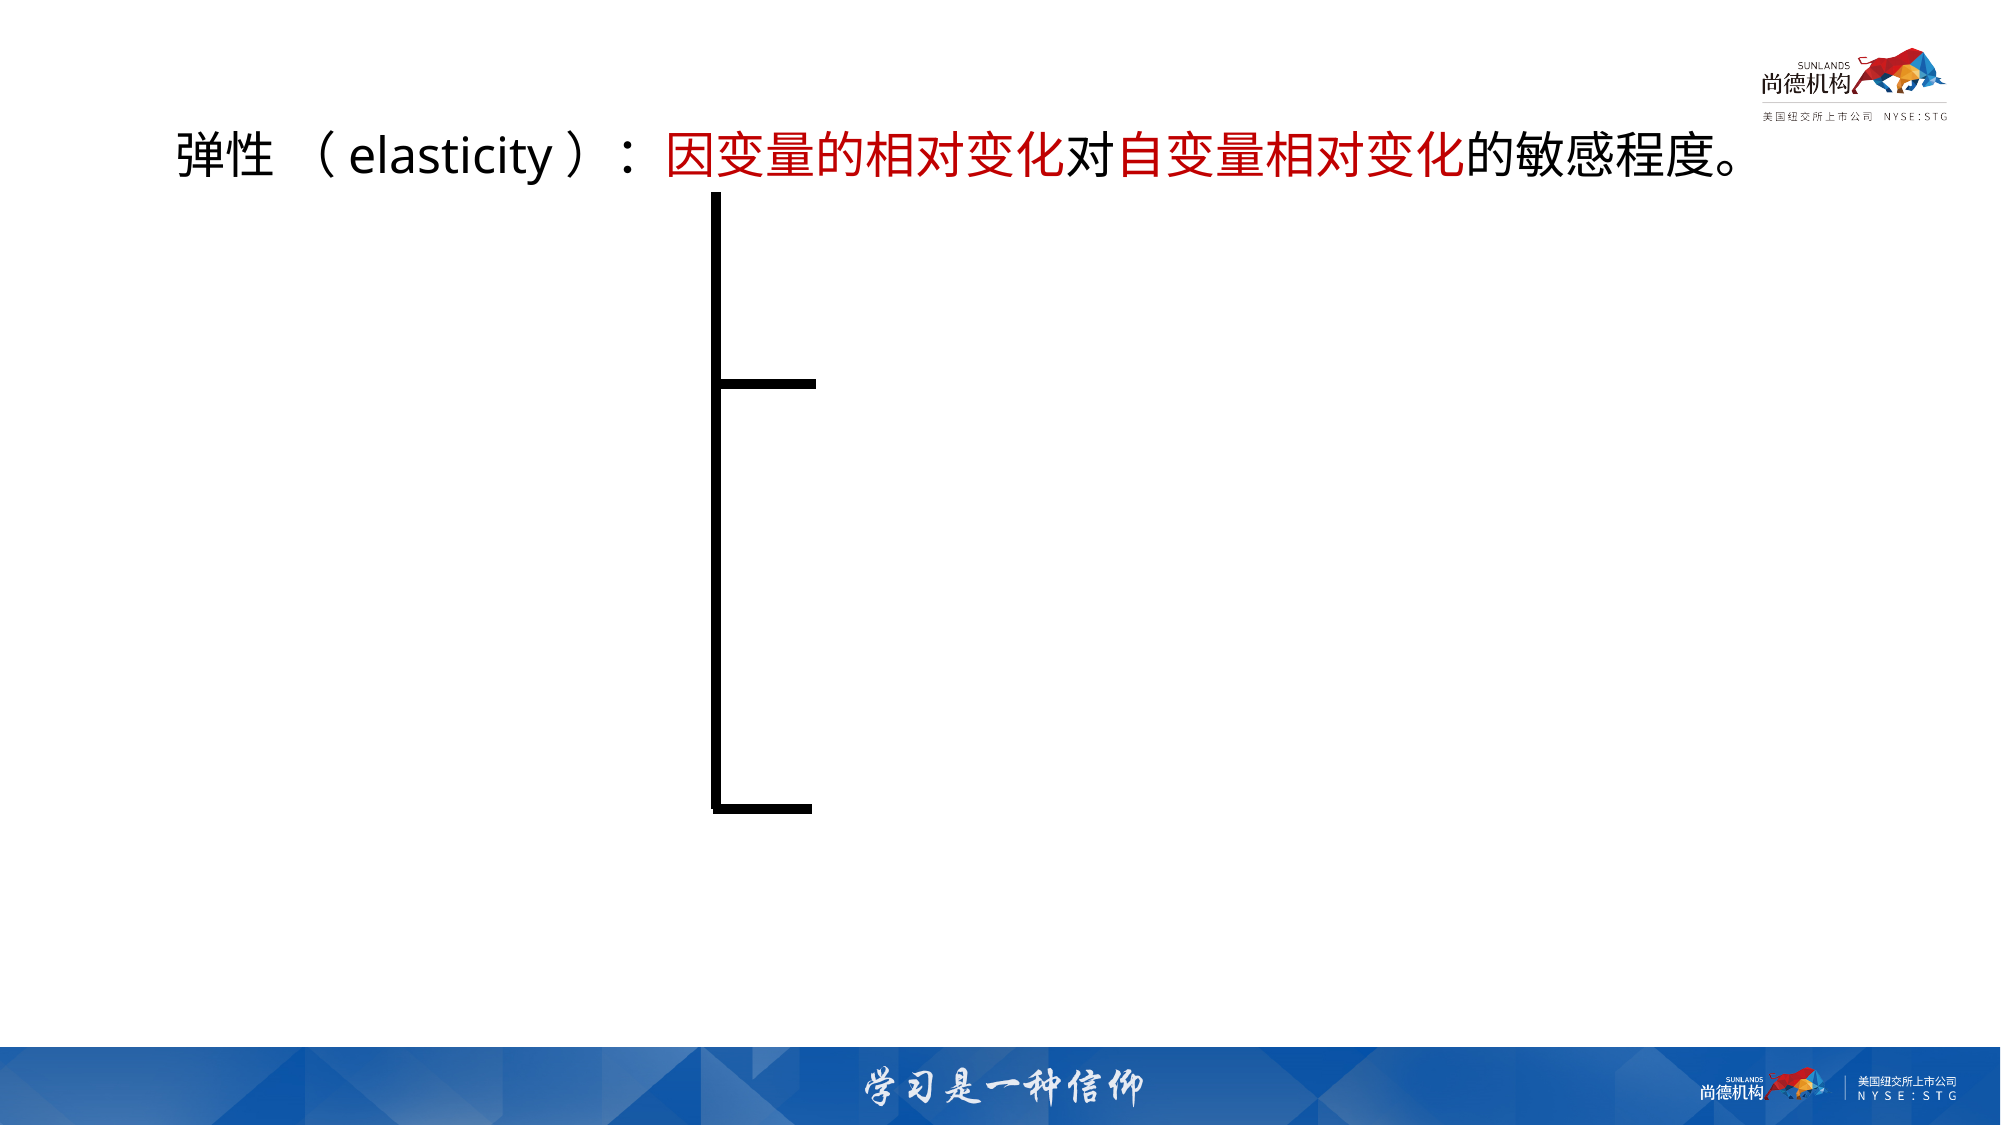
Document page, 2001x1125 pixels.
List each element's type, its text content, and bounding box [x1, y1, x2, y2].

picture [1720, 19, 1989, 150]
text_box 弹性 （elasticity）：因变量的相对变化对自变量相对变化的敏感程度。 [160, 116, 1792, 192]
picture [0, 1047, 2001, 1125]
